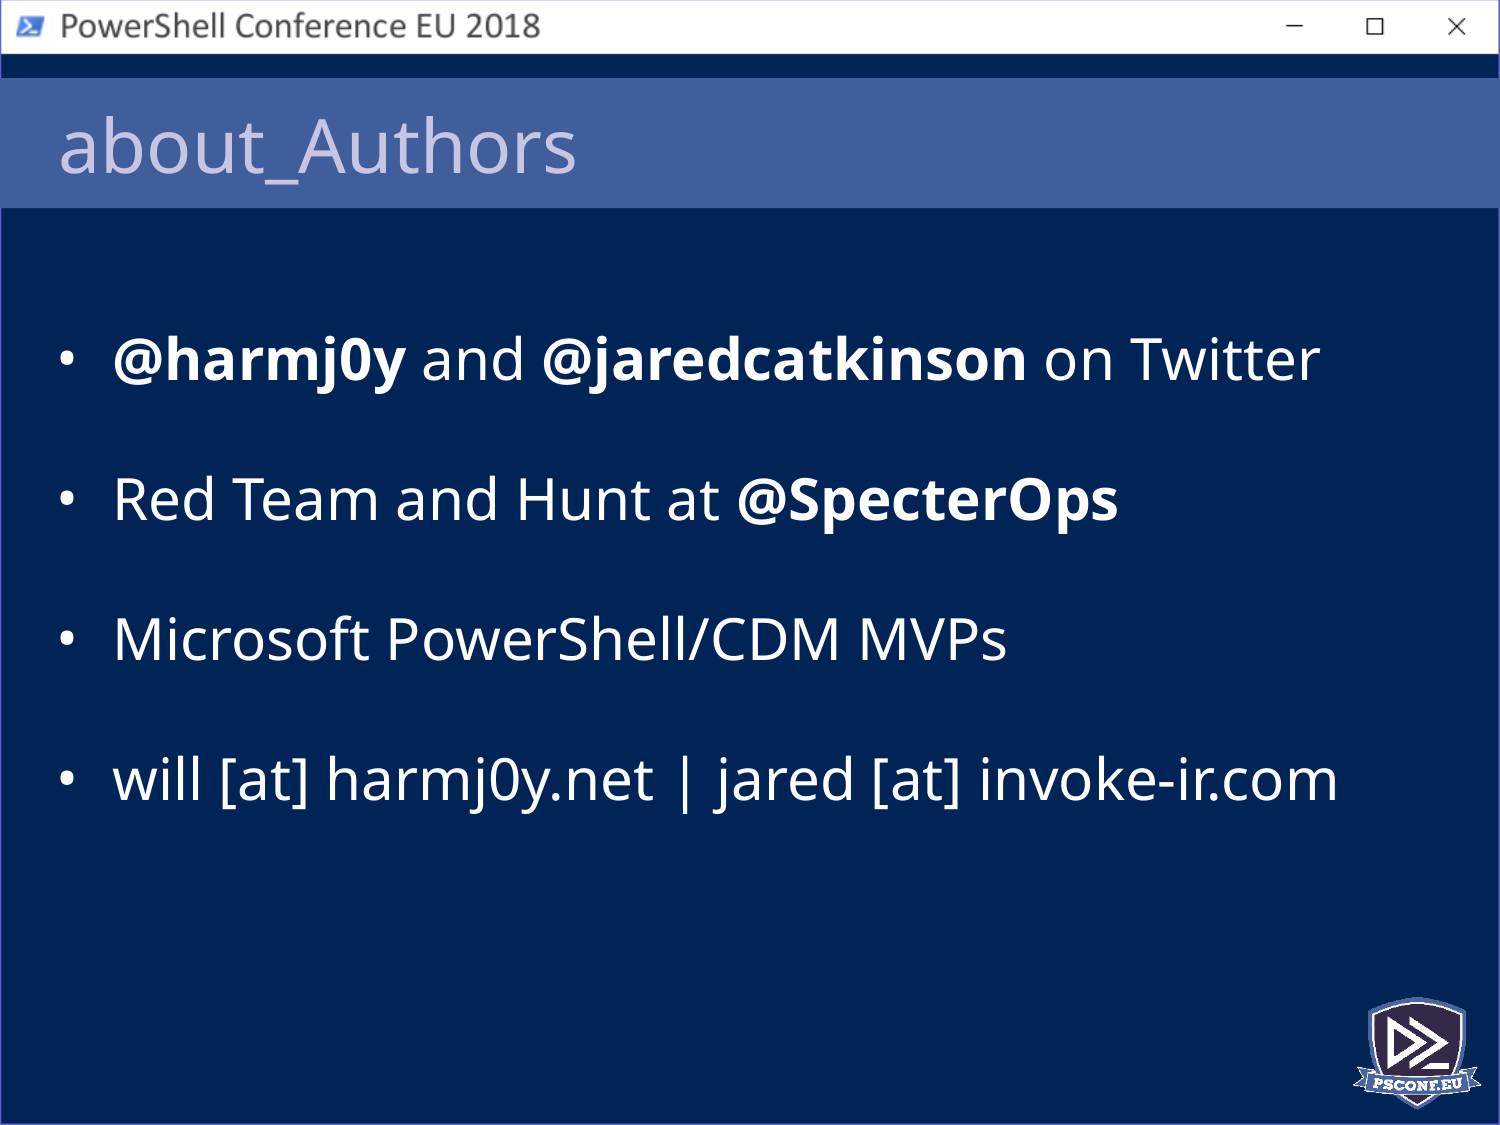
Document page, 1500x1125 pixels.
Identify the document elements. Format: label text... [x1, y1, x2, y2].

picture [0, 209, 1500, 1125]
list @harmj0y and @jaredcatkinson on Twitter Red Team and Hunt at @SpecterOps Microsoft PowerShell/CDM MVPs will [at] harmj0y.net | jared [at] invoke-ir.com [41, 314, 1459, 1036]
title about_Authors [0, 78, 1500, 209]
picture [0, 0, 1500, 78]
